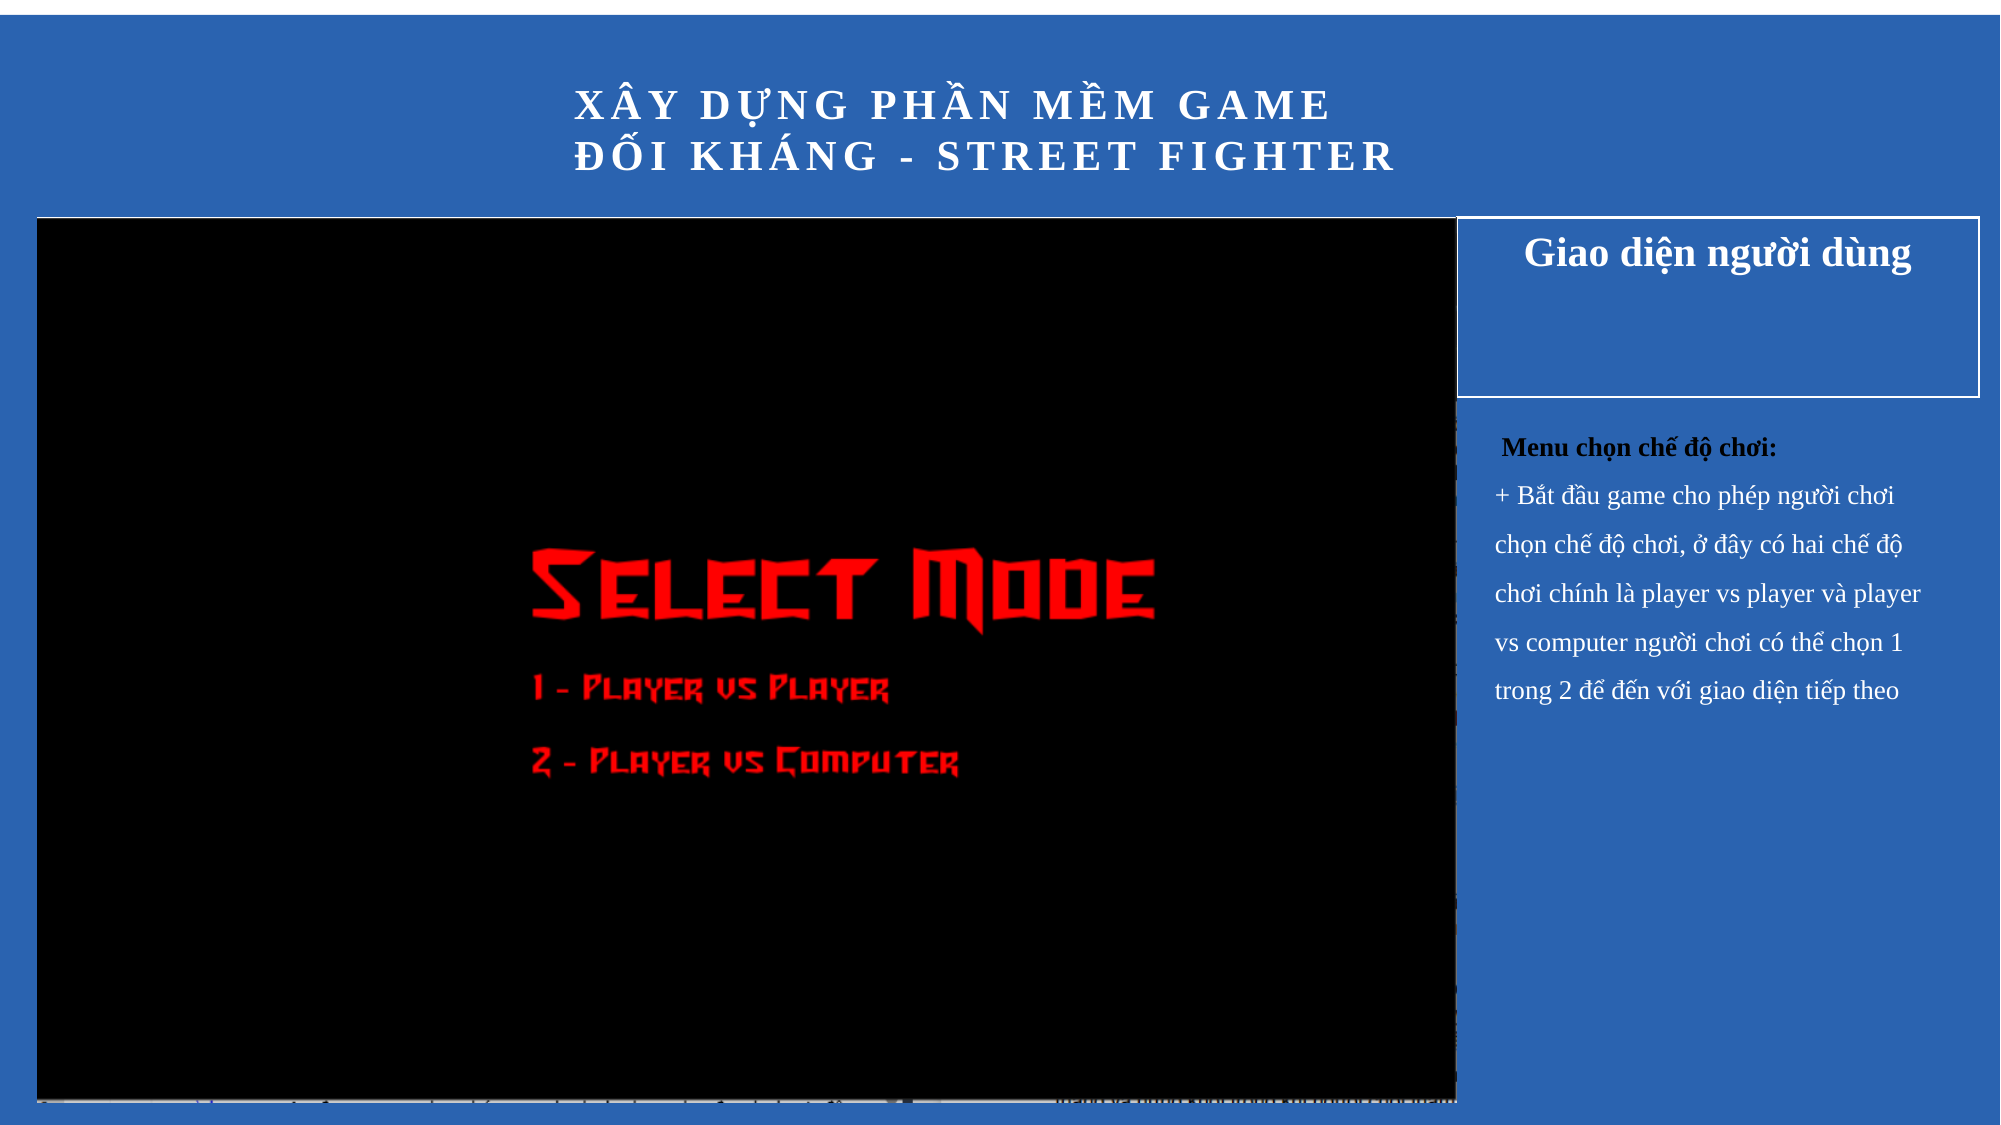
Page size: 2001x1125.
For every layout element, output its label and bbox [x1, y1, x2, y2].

list [37, 217, 1457, 1103]
text_box [0, 14, 2000, 1125]
text_box [1456, 217, 2000, 1118]
